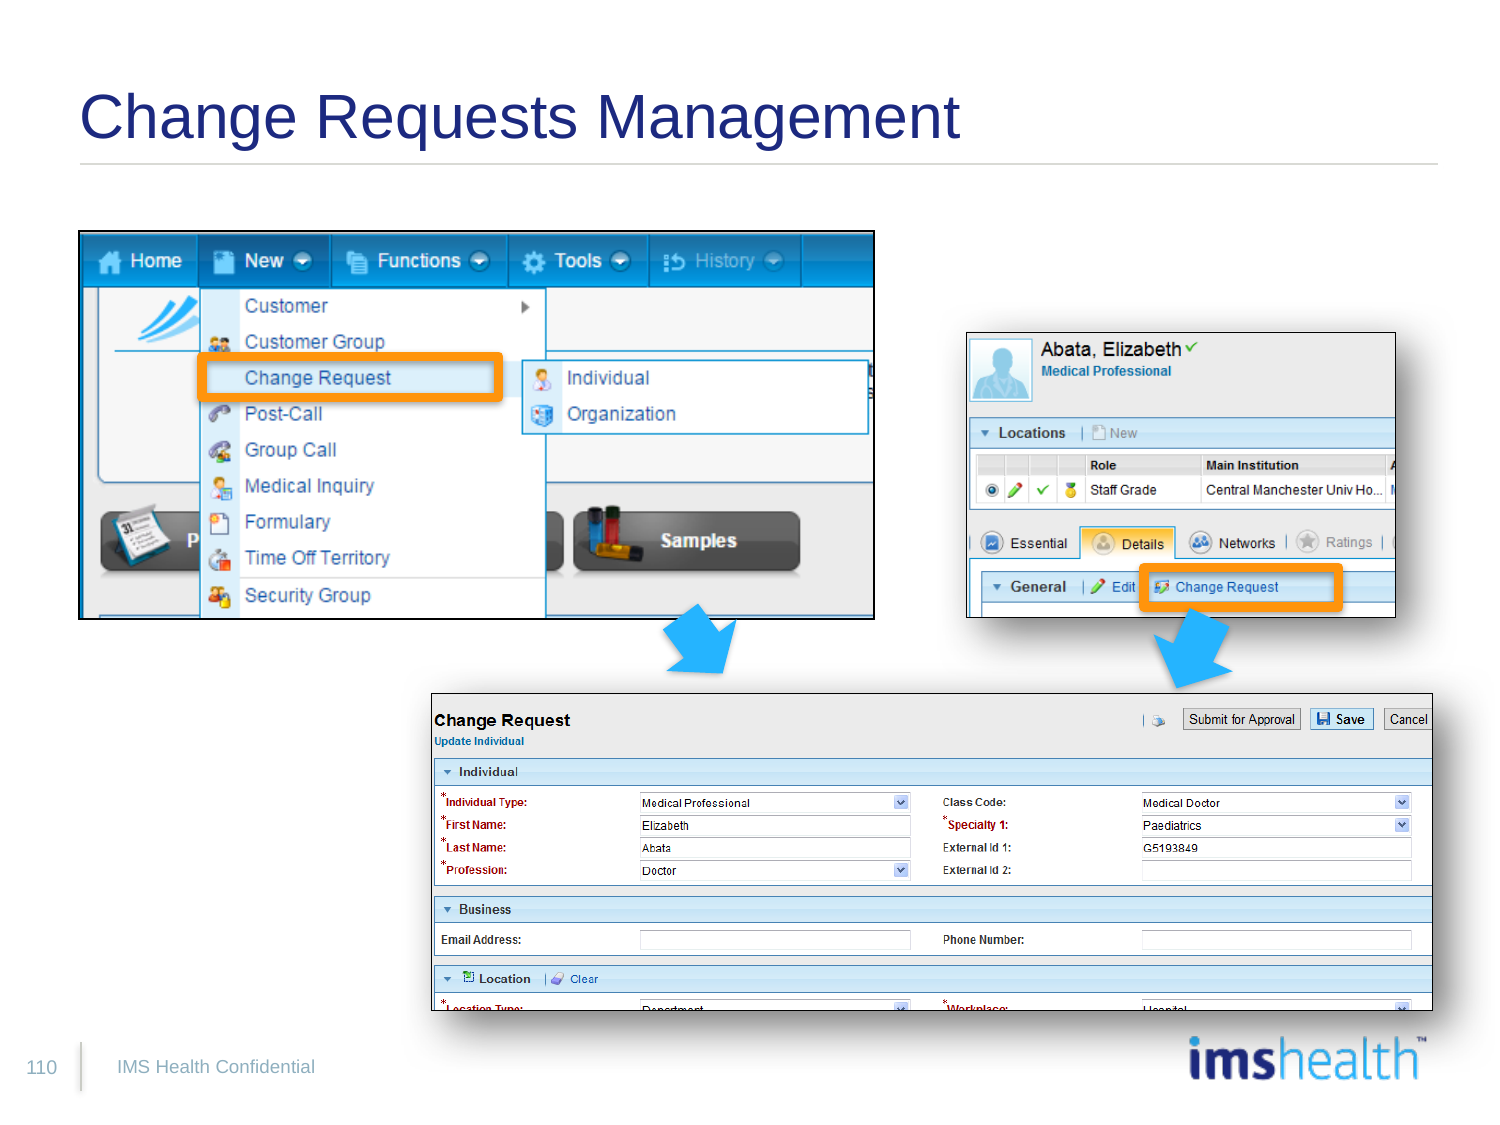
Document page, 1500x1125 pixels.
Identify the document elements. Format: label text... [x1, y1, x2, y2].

footer IMS Health Confidential [102, 1036, 1042, 1097]
text_box [662, 625, 736, 675]
picture [966, 331, 1396, 619]
picture [1187, 1029, 1428, 1091]
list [79, 231, 874, 619]
title Change Requests Management [79, 12, 1438, 152]
picture [430, 693, 1434, 1012]
text_box [1152, 625, 1234, 690]
